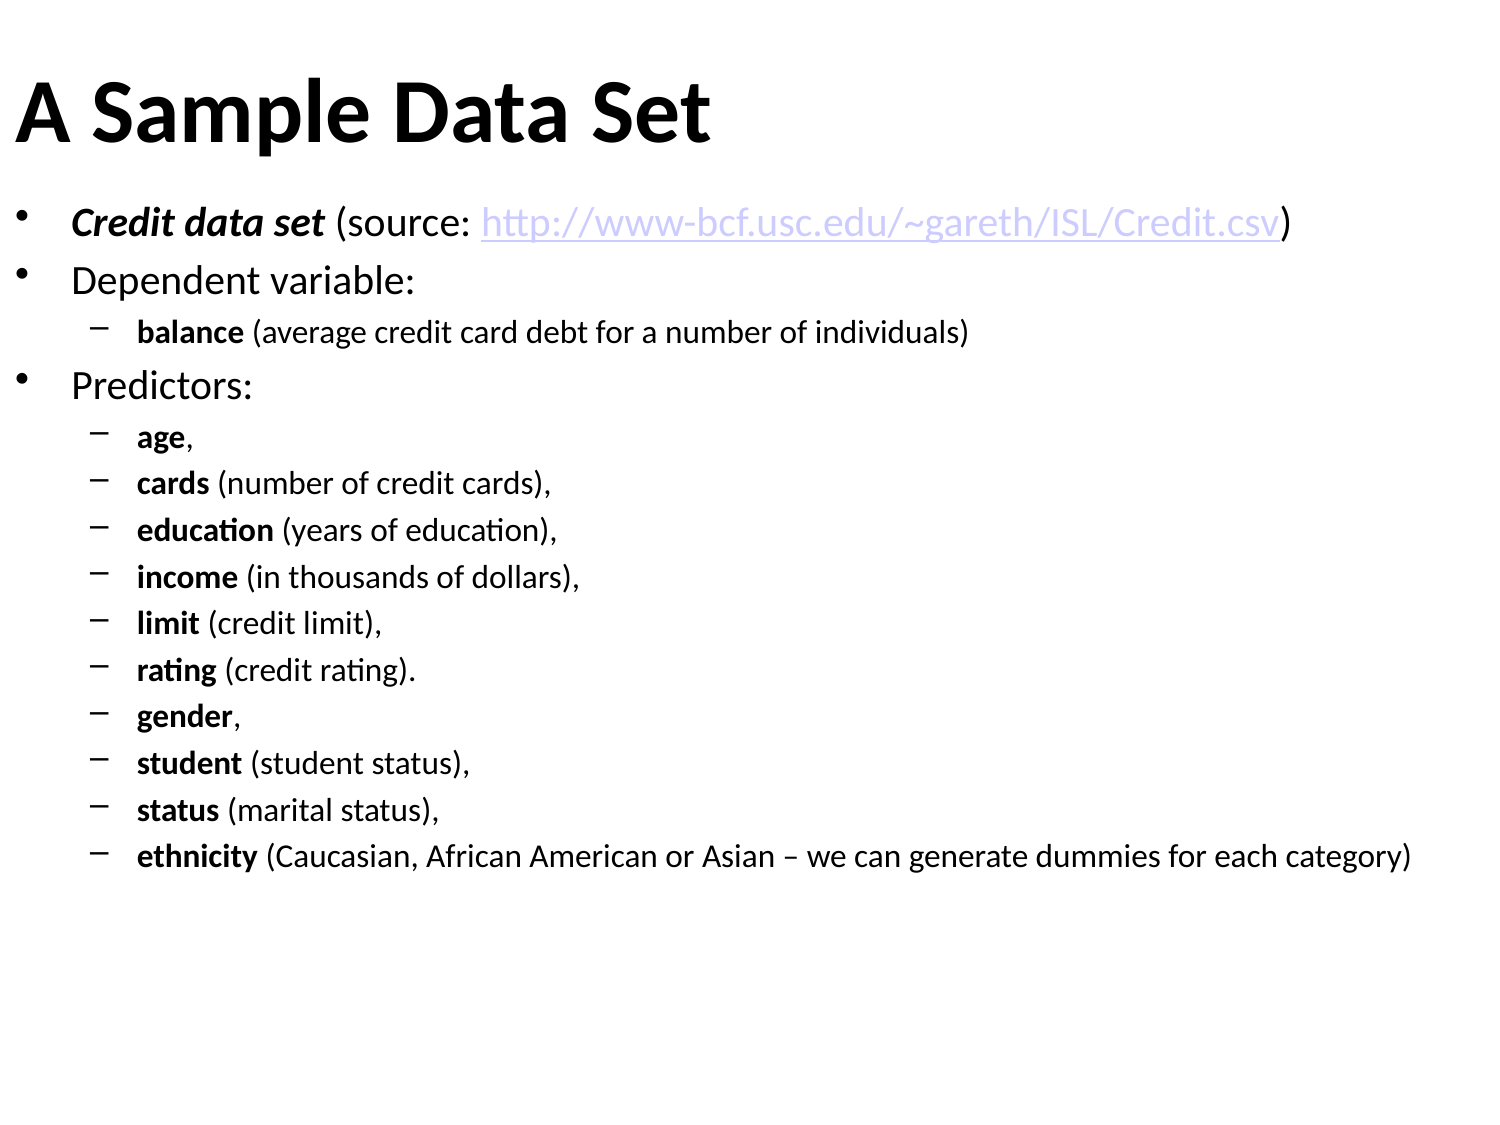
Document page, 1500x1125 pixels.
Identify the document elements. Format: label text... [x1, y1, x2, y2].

title A Sample Data Set [0, 37, 1500, 176]
list Credit data set (source: http://www-bcf.usc.edu/~gareth/ISL/Credit.csv) Dependent variable: balance (average credit card debt for a number of individuals) Predictors: age, cards (number of credit cards), education (years of education), income (in thousands of dollars), limit (credit limit), rating (credit rating). gender, student (student status), status (marital status), ethnicity (Caucasian, African American or Asian – we can generate dummies for each category) [0, 187, 1500, 1125]
